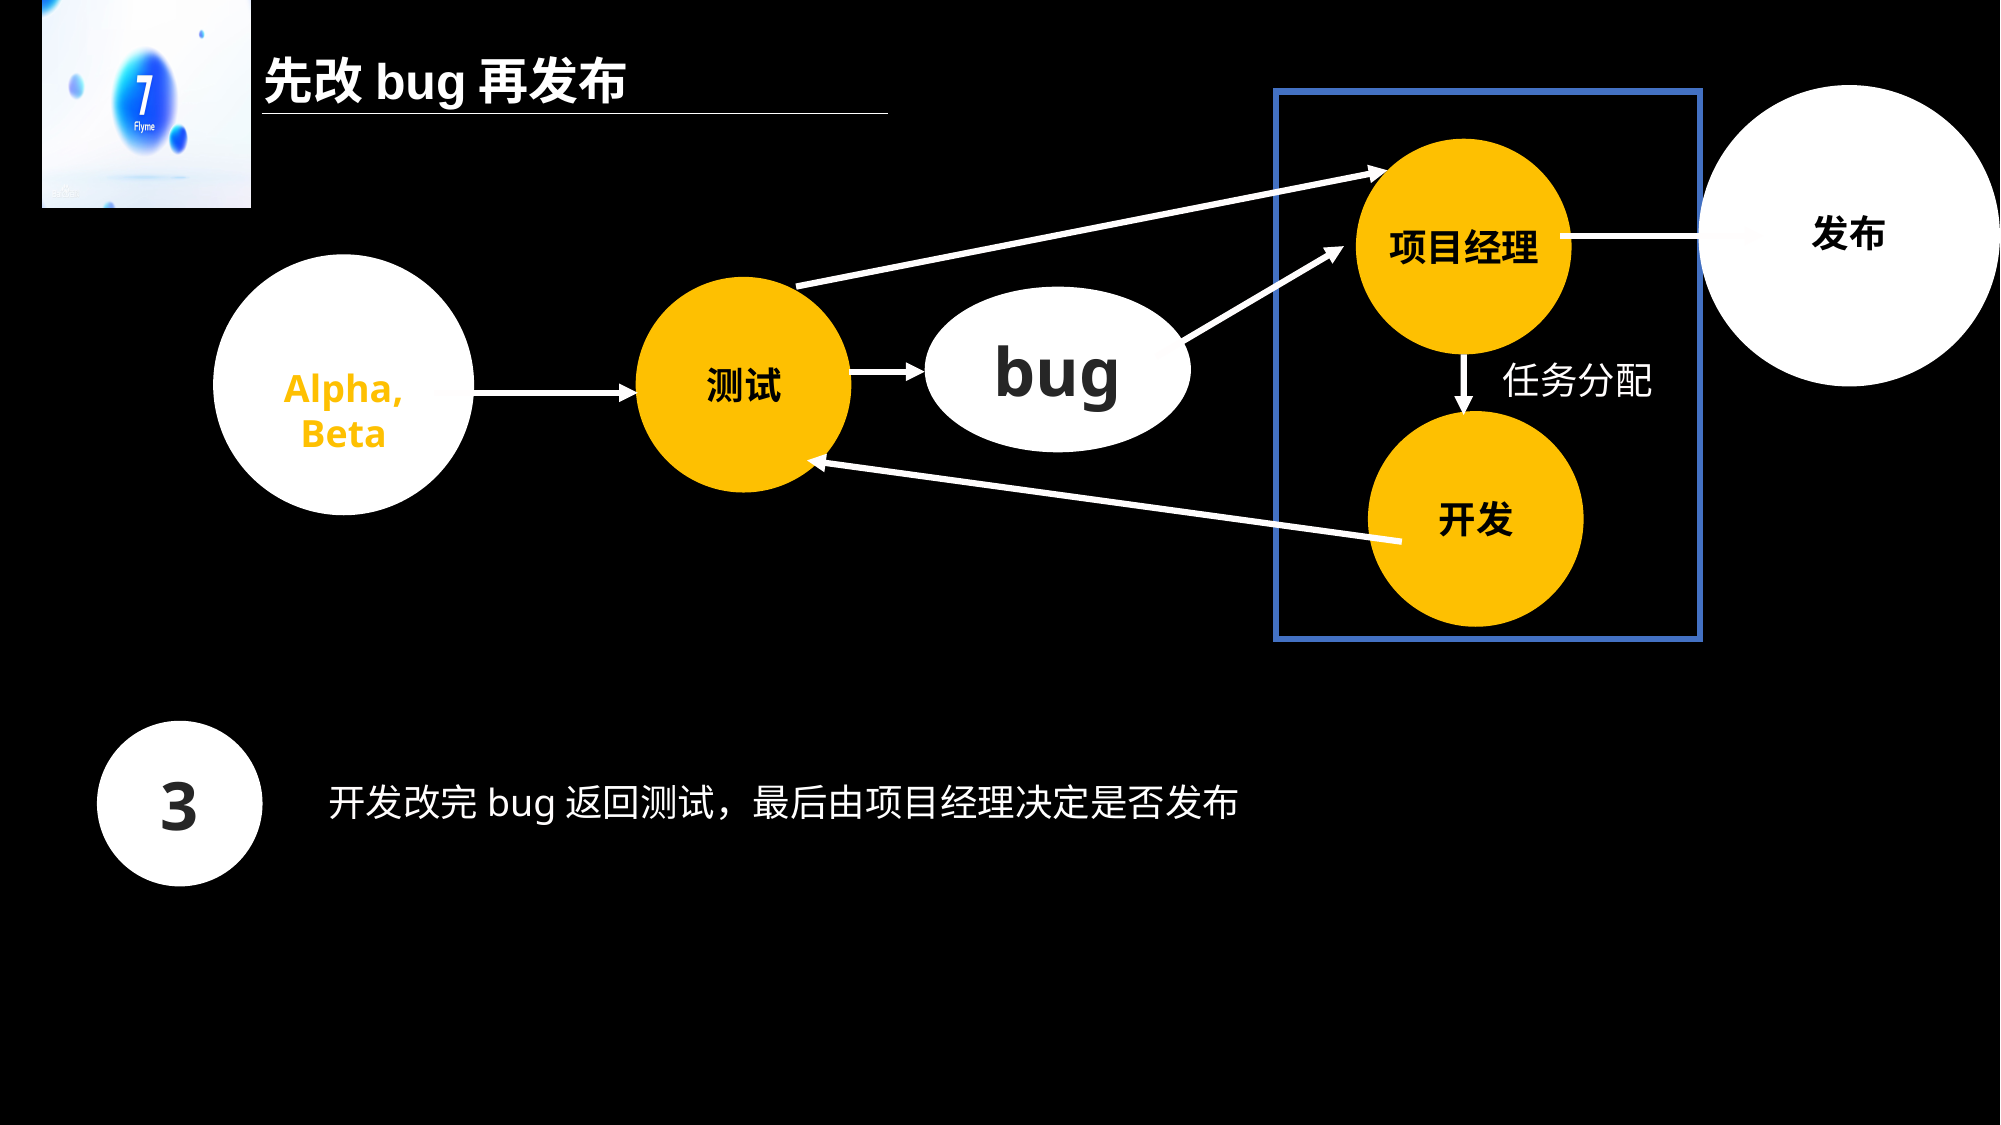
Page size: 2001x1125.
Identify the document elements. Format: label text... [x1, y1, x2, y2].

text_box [796, 170, 1388, 287]
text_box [623, 276, 865, 493]
text_box 开发改完bug返回测试，最后由项目经理决定是否发布 [313, 771, 1525, 832]
text_box bug [923, 287, 1192, 454]
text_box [1355, 411, 1597, 627]
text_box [213, 254, 475, 516]
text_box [1343, 138, 1585, 355]
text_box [1156, 287, 1344, 357]
list 先改bug再发布 [251, 48, 1344, 104]
picture [42, 0, 251, 208]
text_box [806, 460, 1402, 542]
text_box [1275, 90, 1698, 233]
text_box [1698, 85, 2000, 387]
text_box [1275, 239, 1701, 640]
text_box 3 [95, 719, 264, 888]
text_box 任务分配 [1488, 349, 1668, 410]
